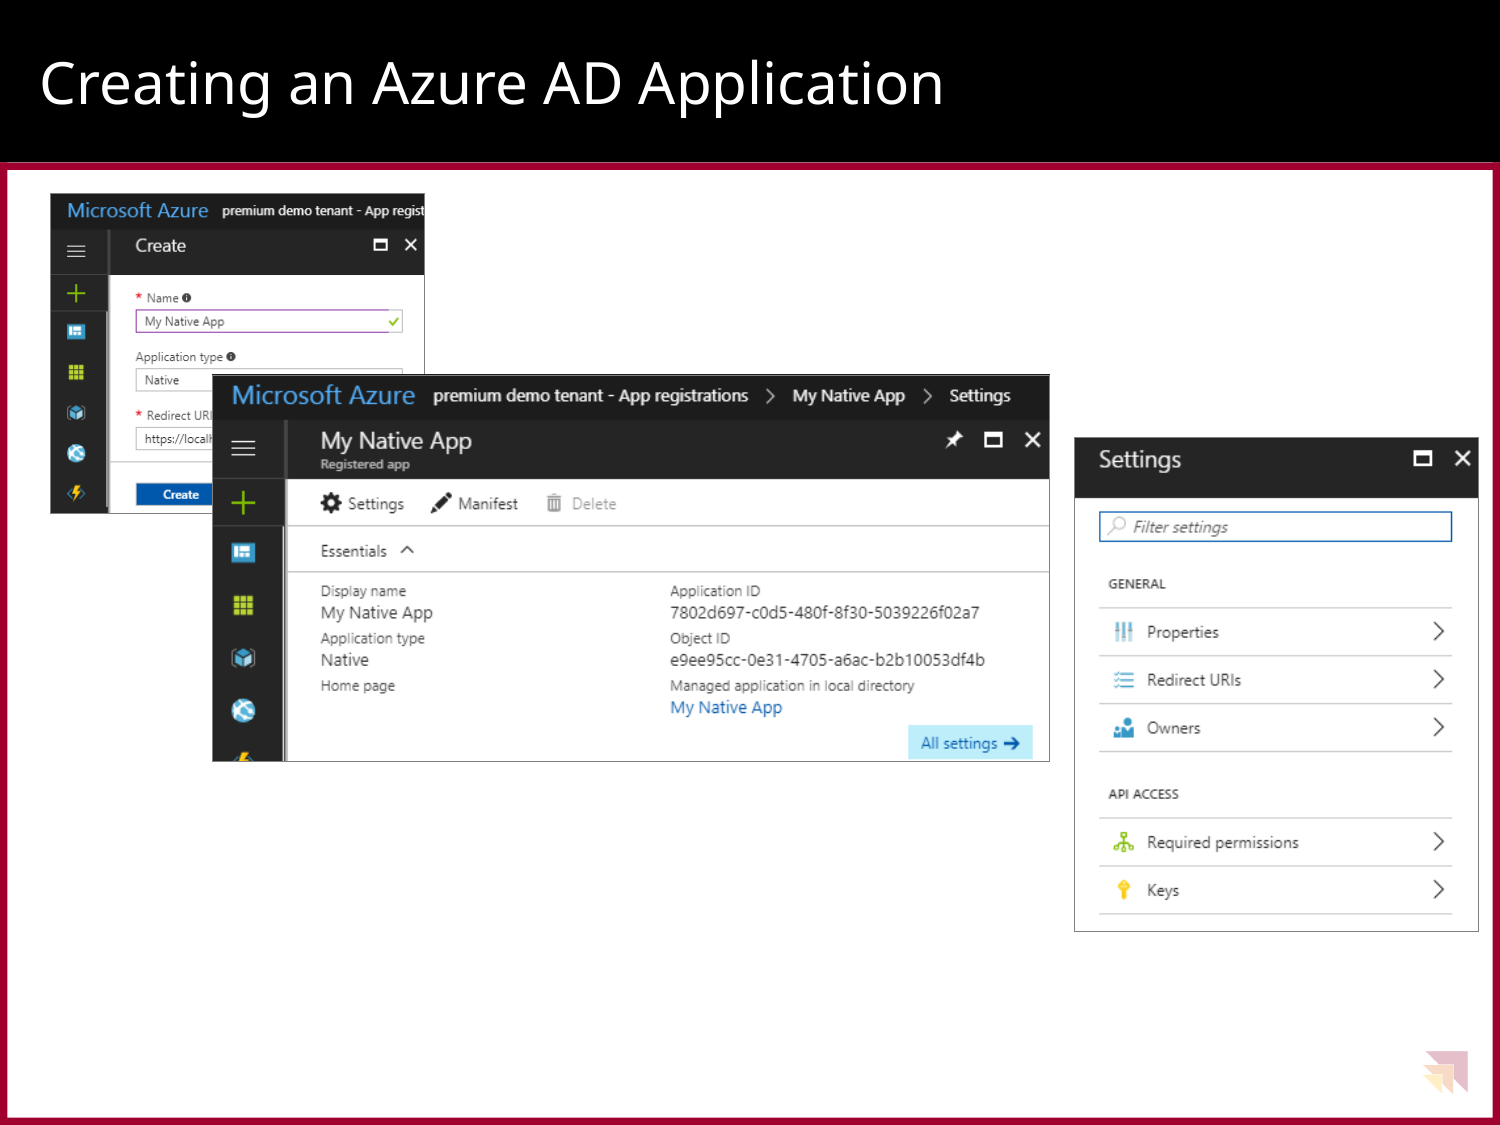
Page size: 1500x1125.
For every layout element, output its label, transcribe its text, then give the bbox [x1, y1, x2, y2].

picture [49, 193, 1051, 762]
title Creating an Azure AD Application [24, 12, 1438, 150]
picture [1074, 437, 1479, 932]
